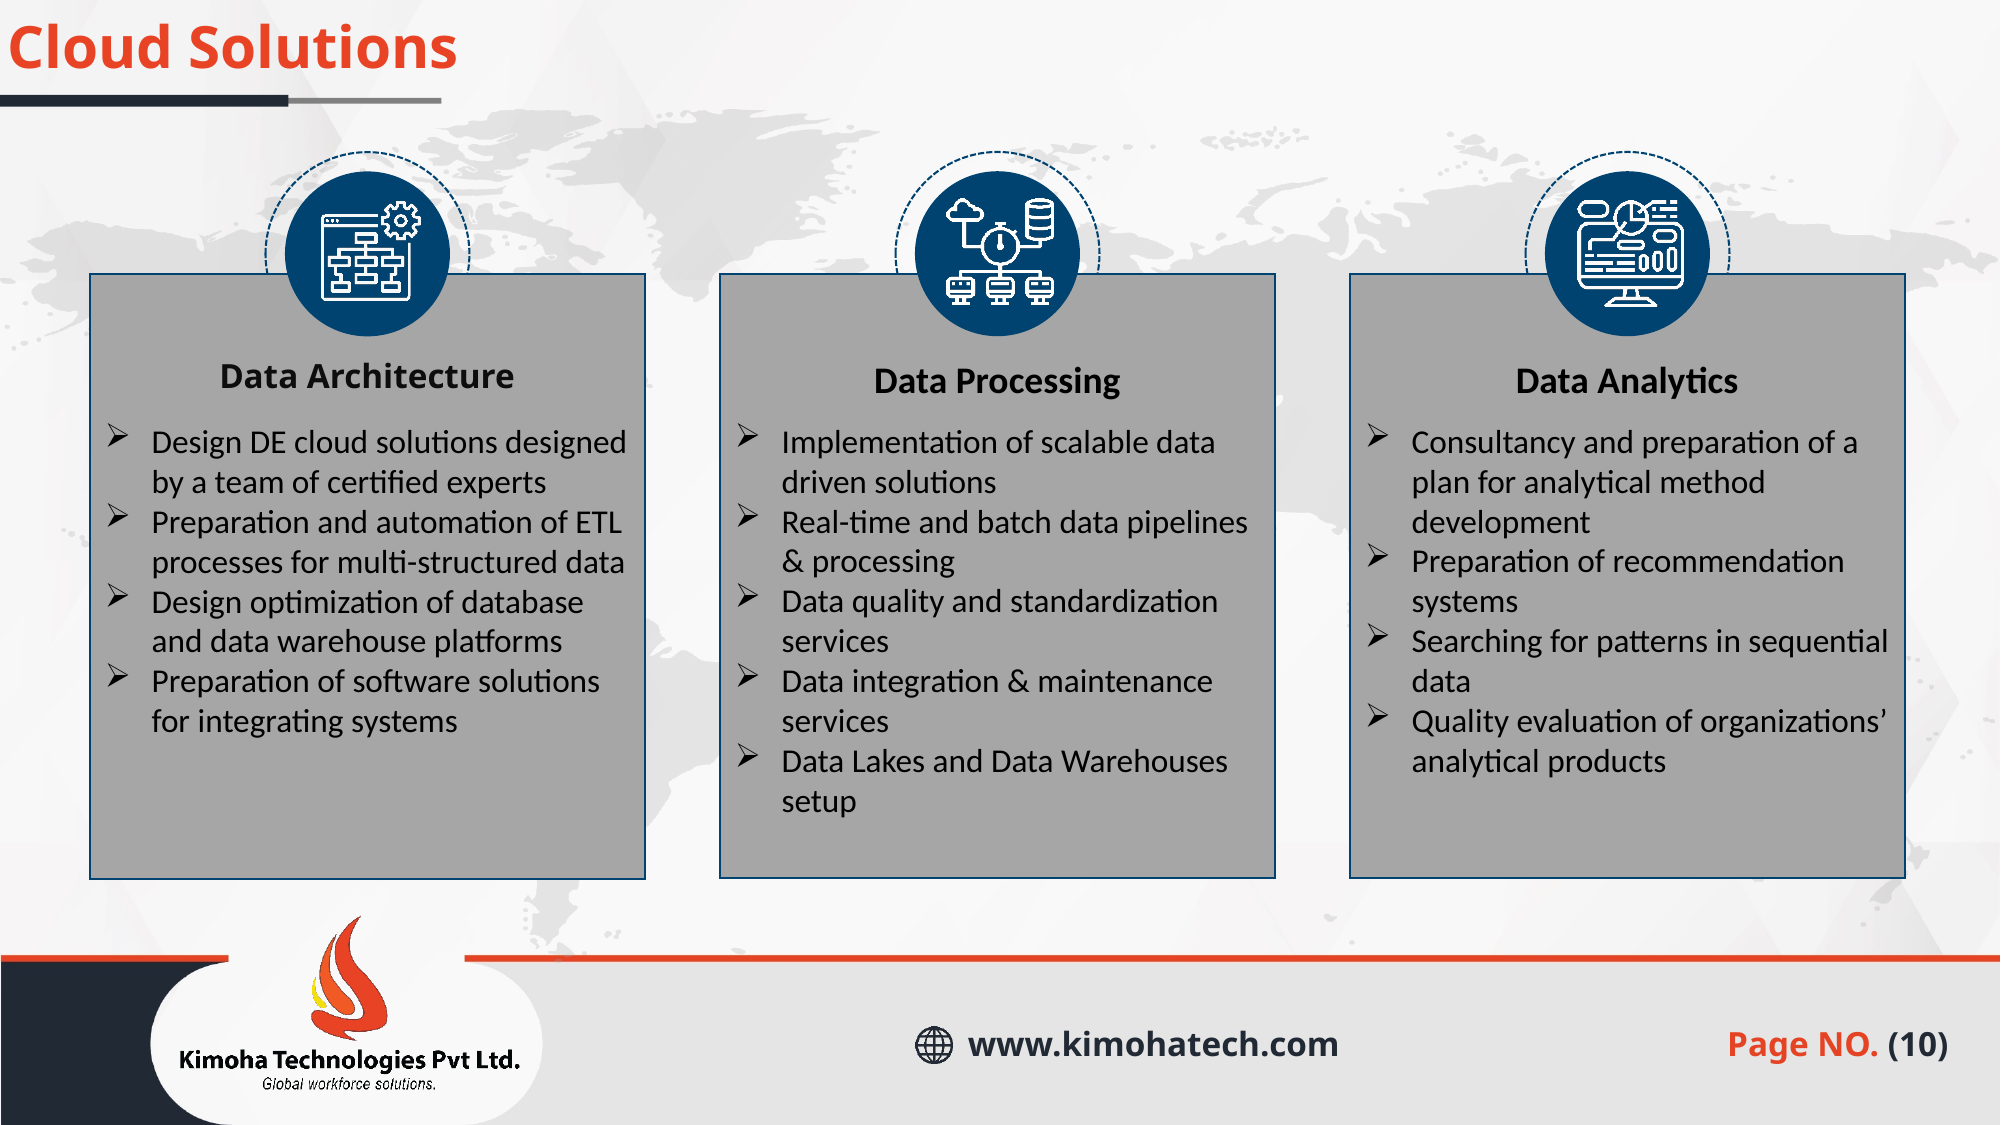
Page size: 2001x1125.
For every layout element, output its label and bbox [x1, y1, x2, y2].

text_box [0, 0, 2000, 1125]
text_box [719, 151, 1275, 879]
text_box [0, 94, 442, 107]
picture [0, 109, 1998, 963]
text_box [1349, 151, 1905, 879]
text_box [89, 152, 645, 879]
